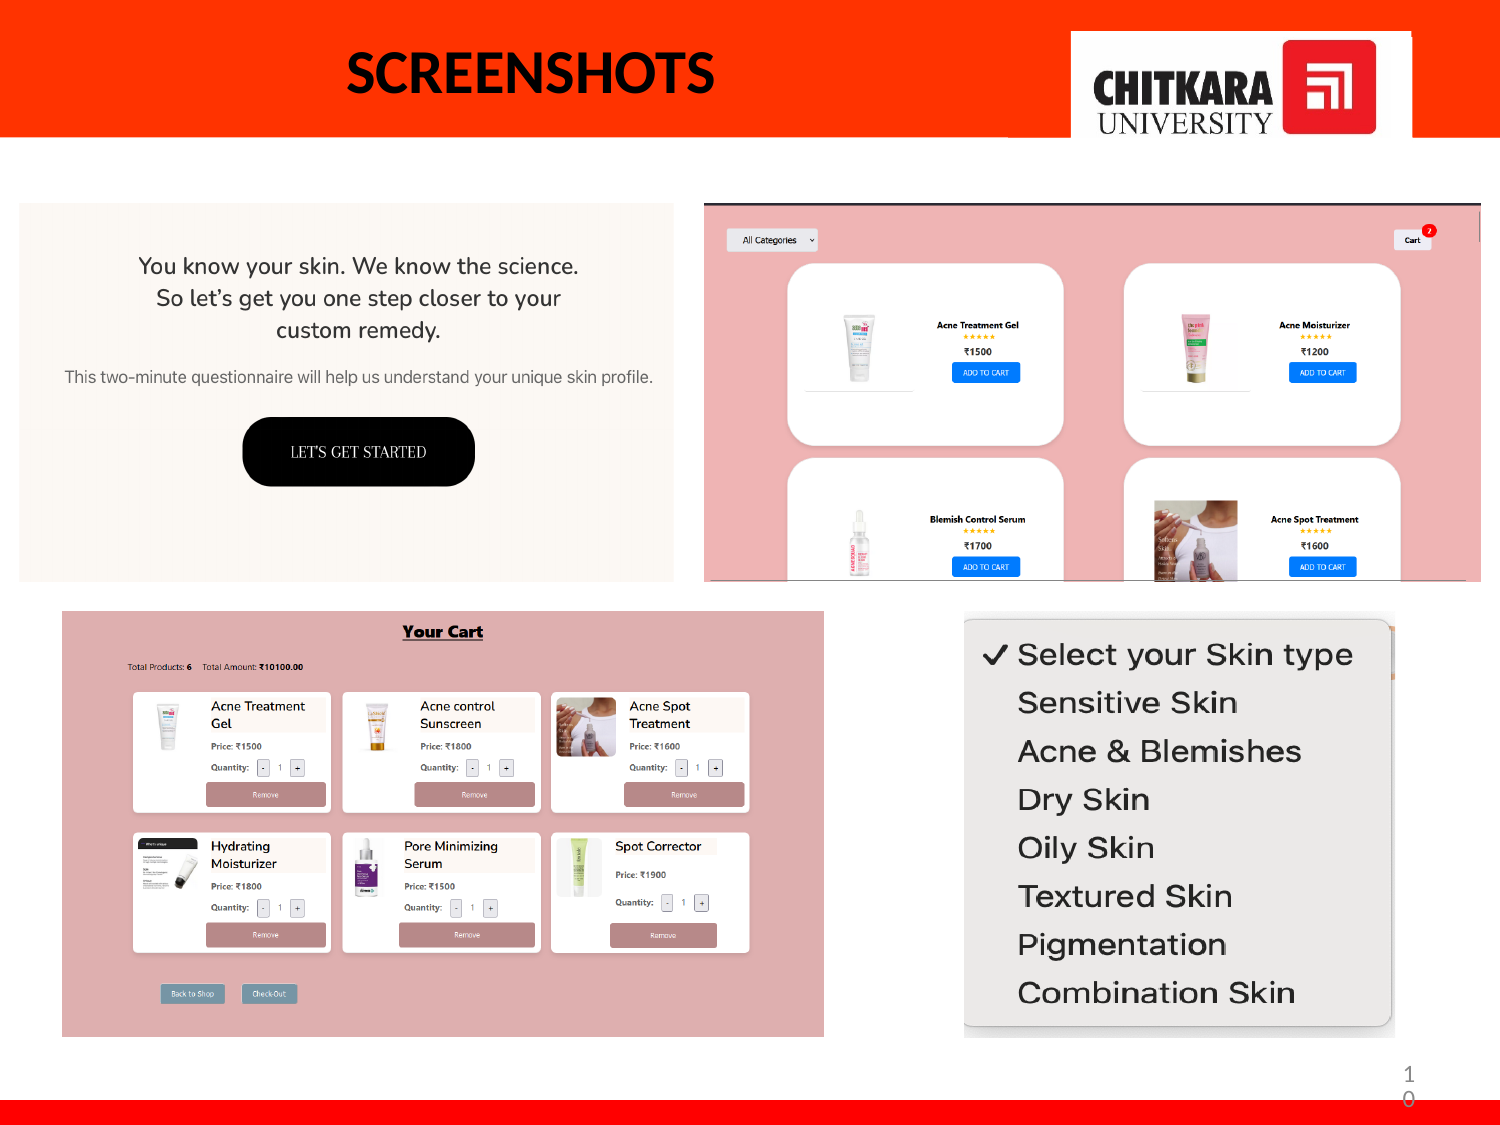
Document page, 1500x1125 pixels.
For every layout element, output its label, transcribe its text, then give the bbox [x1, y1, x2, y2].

picture [62, 610, 824, 1037]
picture [963, 610, 1396, 1038]
slide_number 10 [1394, 1051, 1426, 1094]
title SCREENSHOTS [0, 0, 1063, 138]
picture [704, 203, 1481, 582]
picture [19, 203, 674, 582]
picture [1074, 37, 1391, 138]
